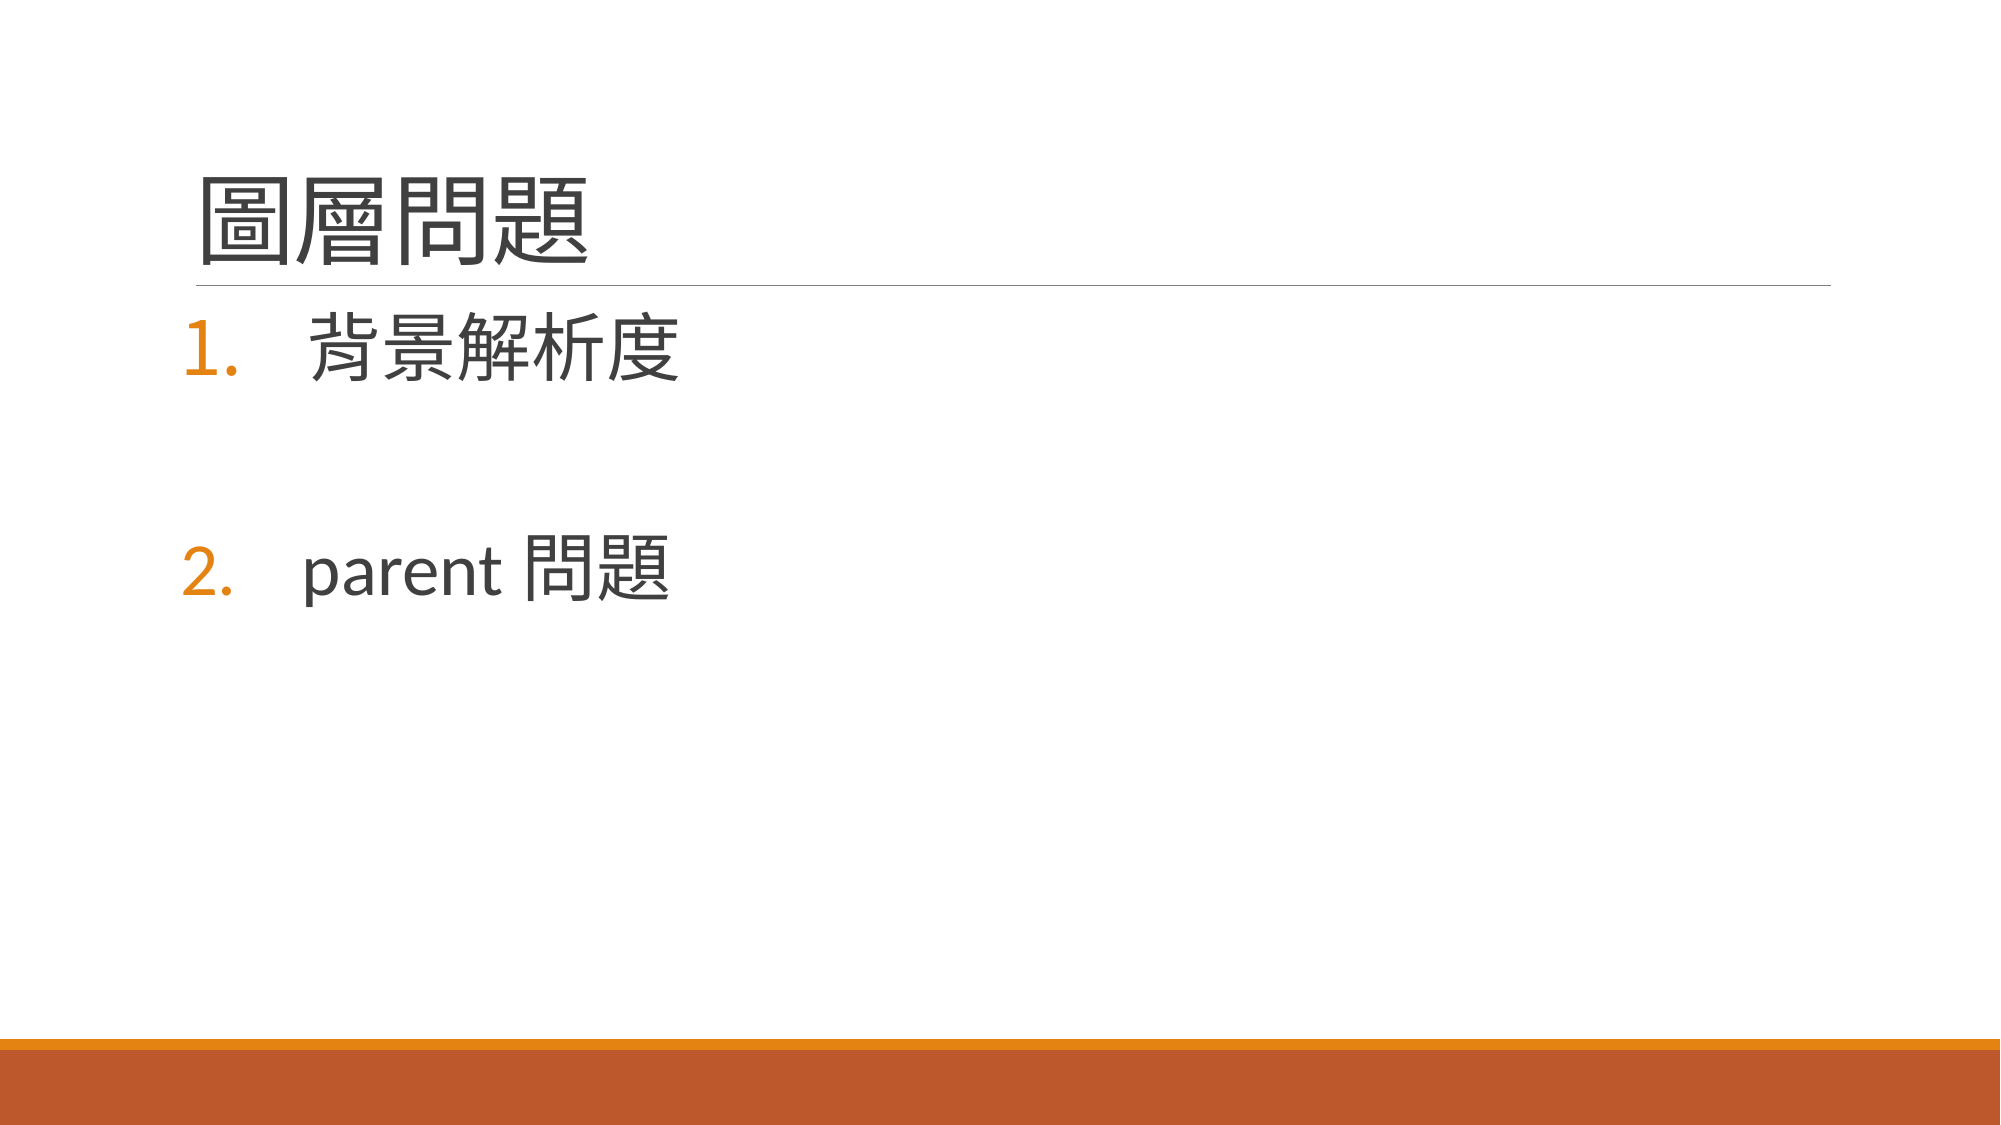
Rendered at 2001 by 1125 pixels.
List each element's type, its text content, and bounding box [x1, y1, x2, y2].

list 背景解析度 parent問題 [180, 302, 1830, 963]
title 圖層問題 [180, 47, 1830, 285]
